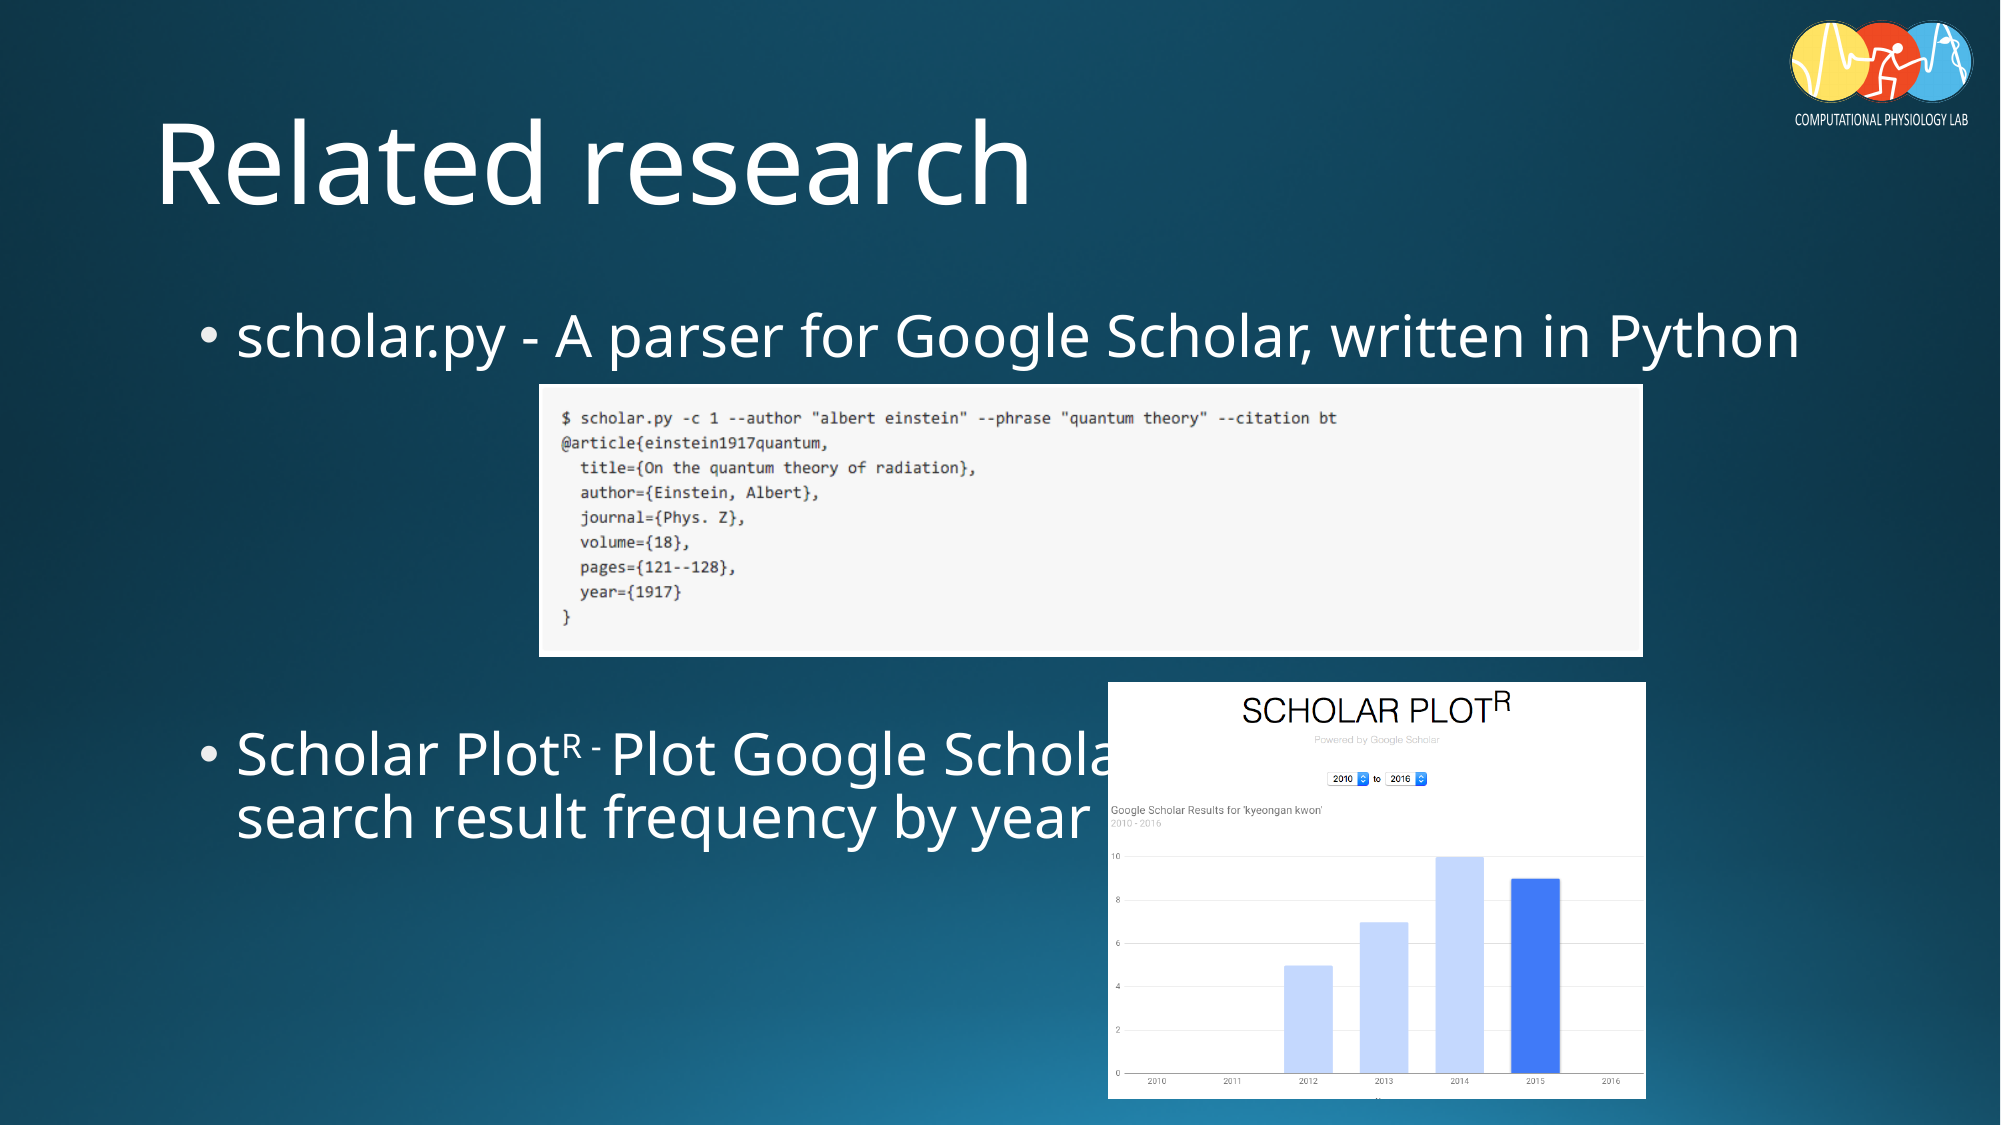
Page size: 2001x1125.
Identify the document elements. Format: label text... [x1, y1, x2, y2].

list scholar.py - A parser for Google Scholar, written in Python Scholar PlotR - Plot Google Scholar search result frequency by year [183, 299, 1863, 1014]
title Related research [137, 59, 1863, 278]
picture [0, 0, 2001, 1125]
